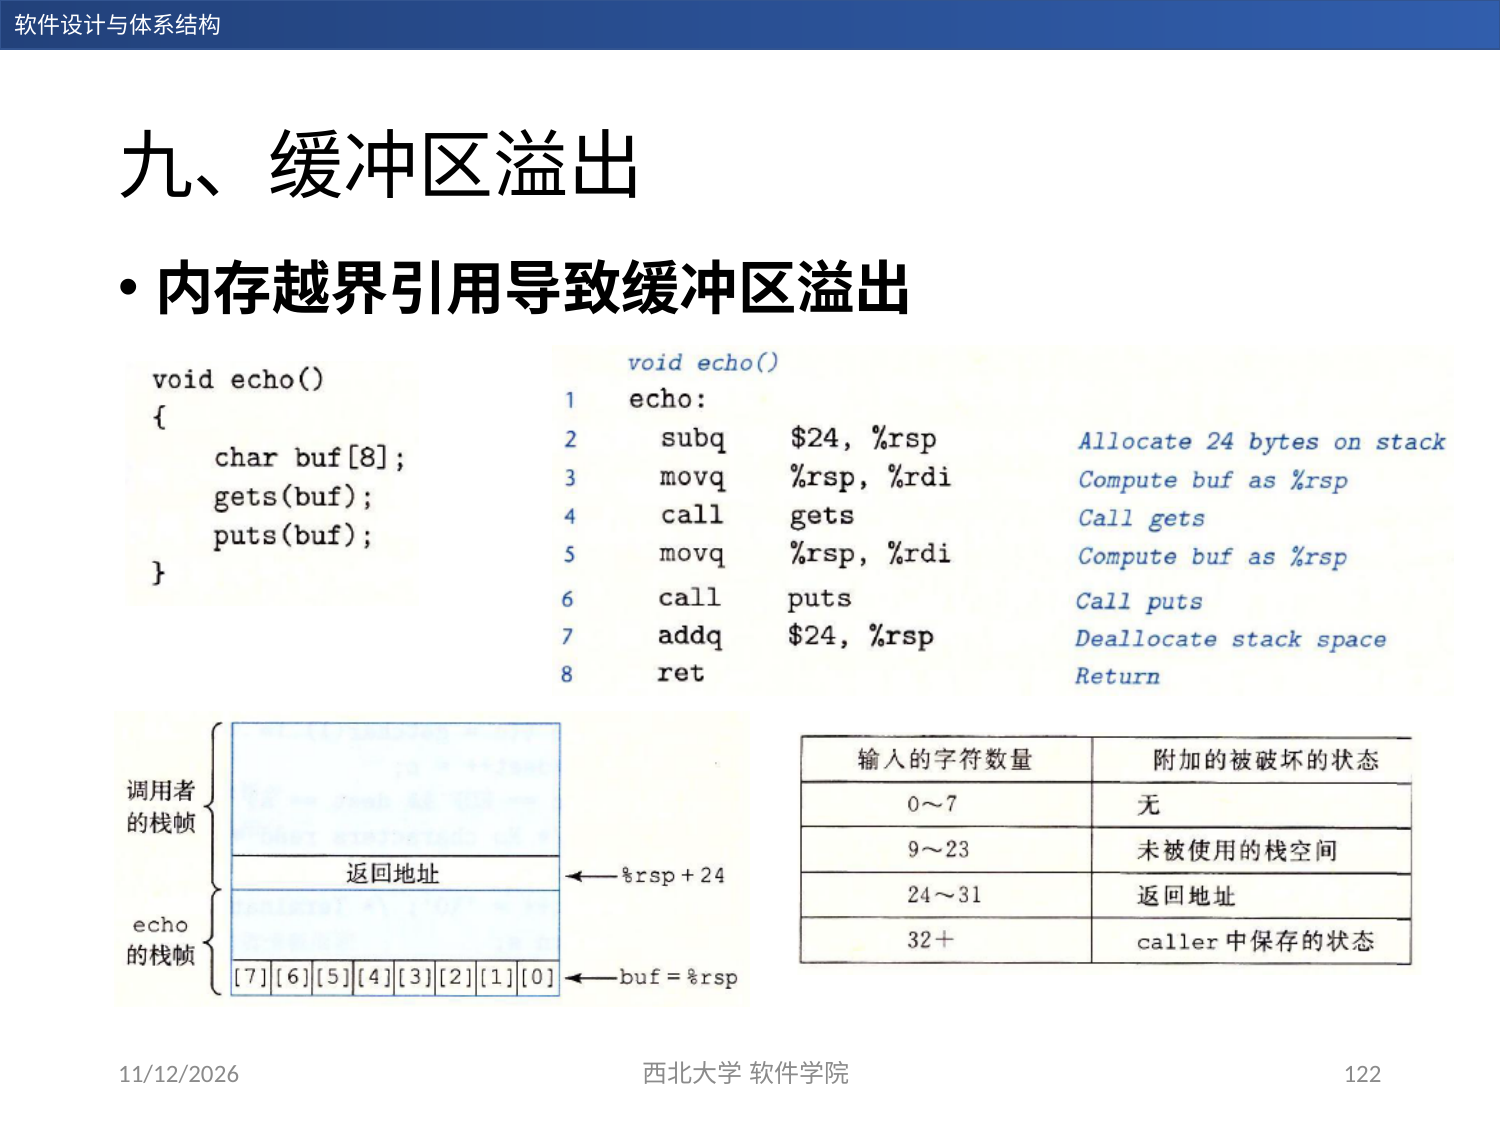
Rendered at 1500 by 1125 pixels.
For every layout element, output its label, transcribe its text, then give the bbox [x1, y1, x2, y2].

slide_number 122 [1059, 1042, 1397, 1103]
picture [795, 732, 1422, 975]
picture [114, 711, 750, 1007]
picture [552, 345, 1454, 697]
picture [125, 361, 419, 606]
footer 西北大学 软件学院 [496, 1042, 1004, 1103]
list 内存越界引用导致缓冲区溢出 [103, 251, 1397, 346]
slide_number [103, 1042, 441, 1103]
title 九、缓冲区溢出 [103, 59, 1397, 251]
